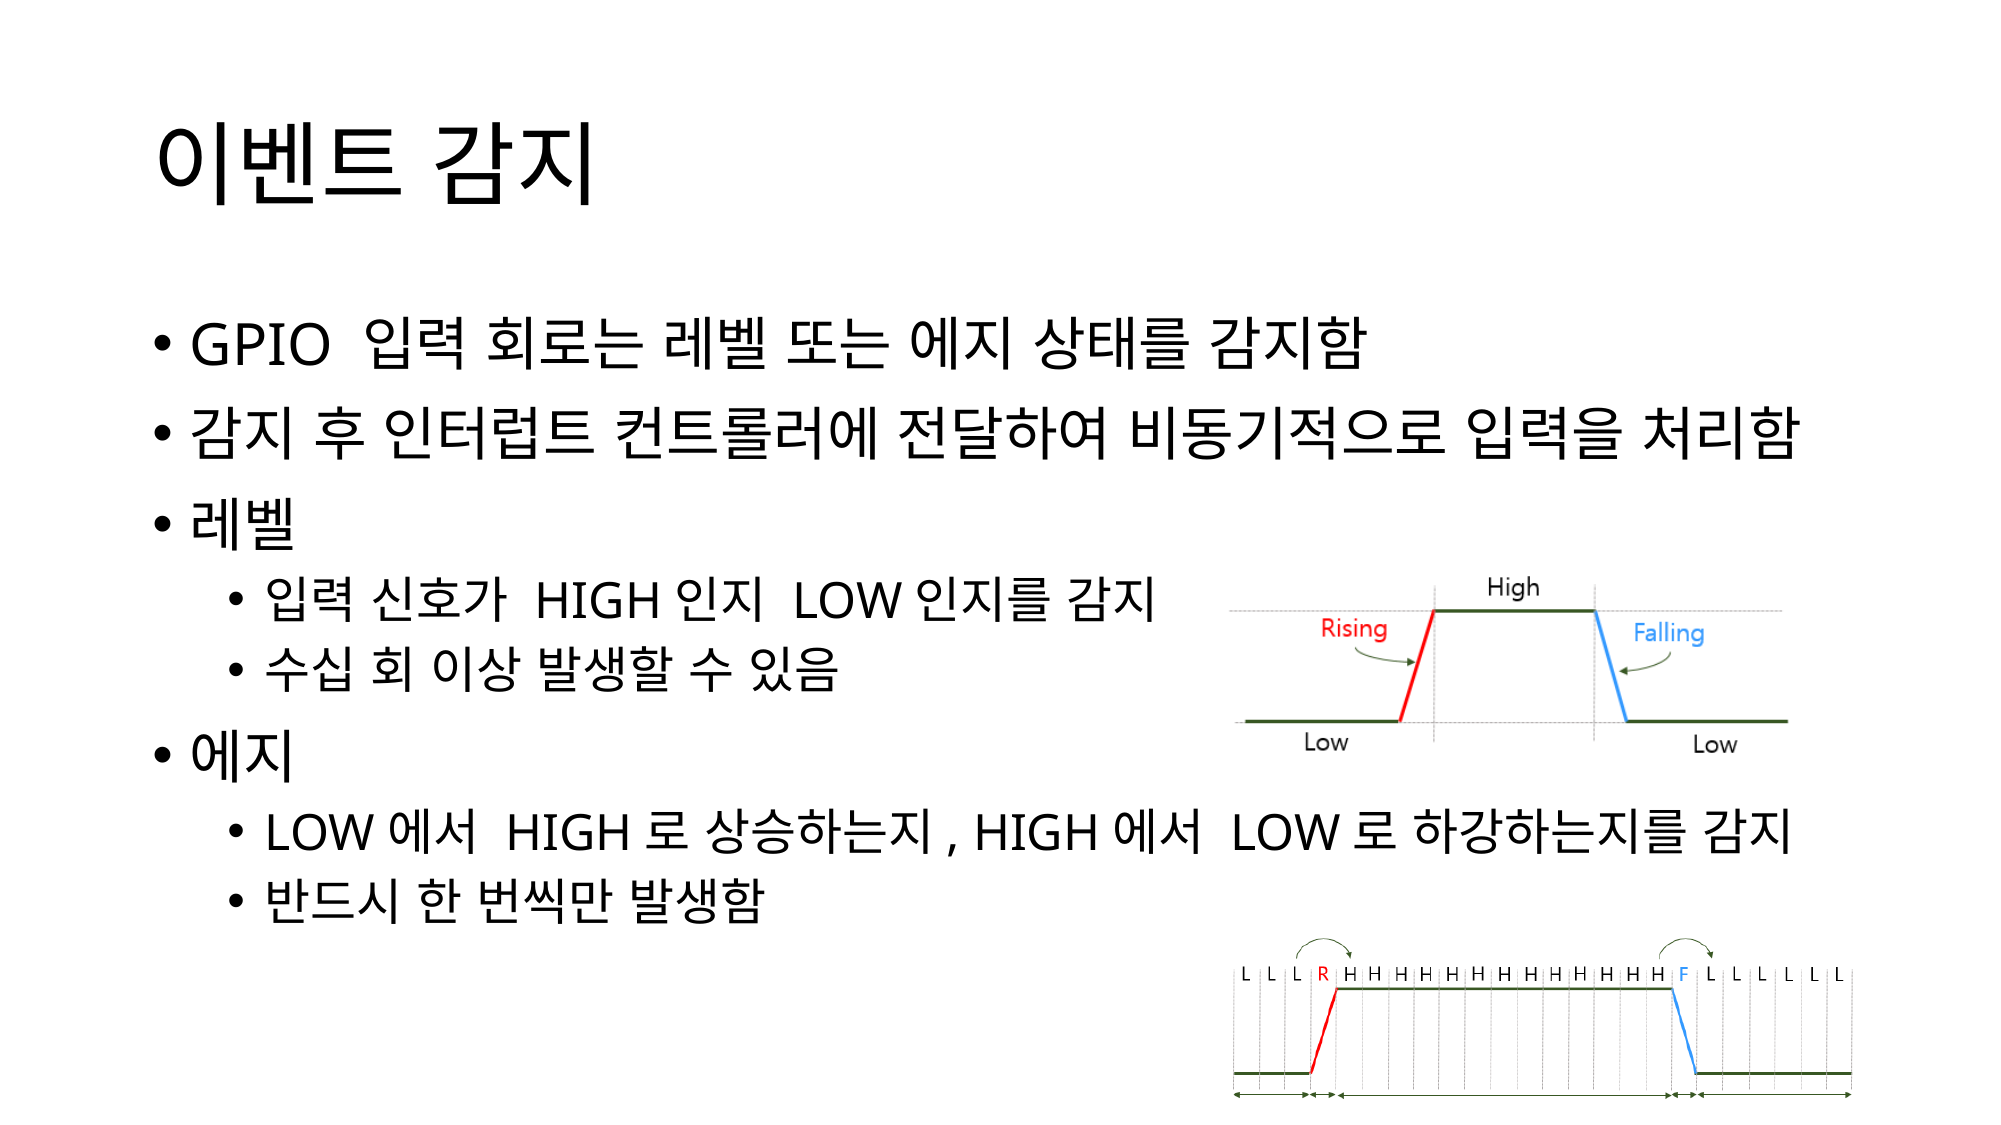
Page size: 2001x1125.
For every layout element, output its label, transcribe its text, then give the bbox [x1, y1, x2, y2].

picture [1221, 931, 1869, 1107]
title 이벤트 감지 [137, 59, 1863, 278]
list GPIO 입력 회로는 레벨 또는 에지 상태를 감지함 감지 후 인터럽트 컨트롤러에 전달하여 비동기적으로 입력을 처리함 레벨 입력 신호가 HIGH인지 LOW인지를 감지 수십 회 이상 발생할 수 있음 에지 LOW에서 HIGH로 상승하는지, HIGH에서 LOW로 하강하는지를 감지 반드시 한 번씩만 발생함 [137, 299, 1863, 1014]
picture [1221, 574, 1815, 763]
